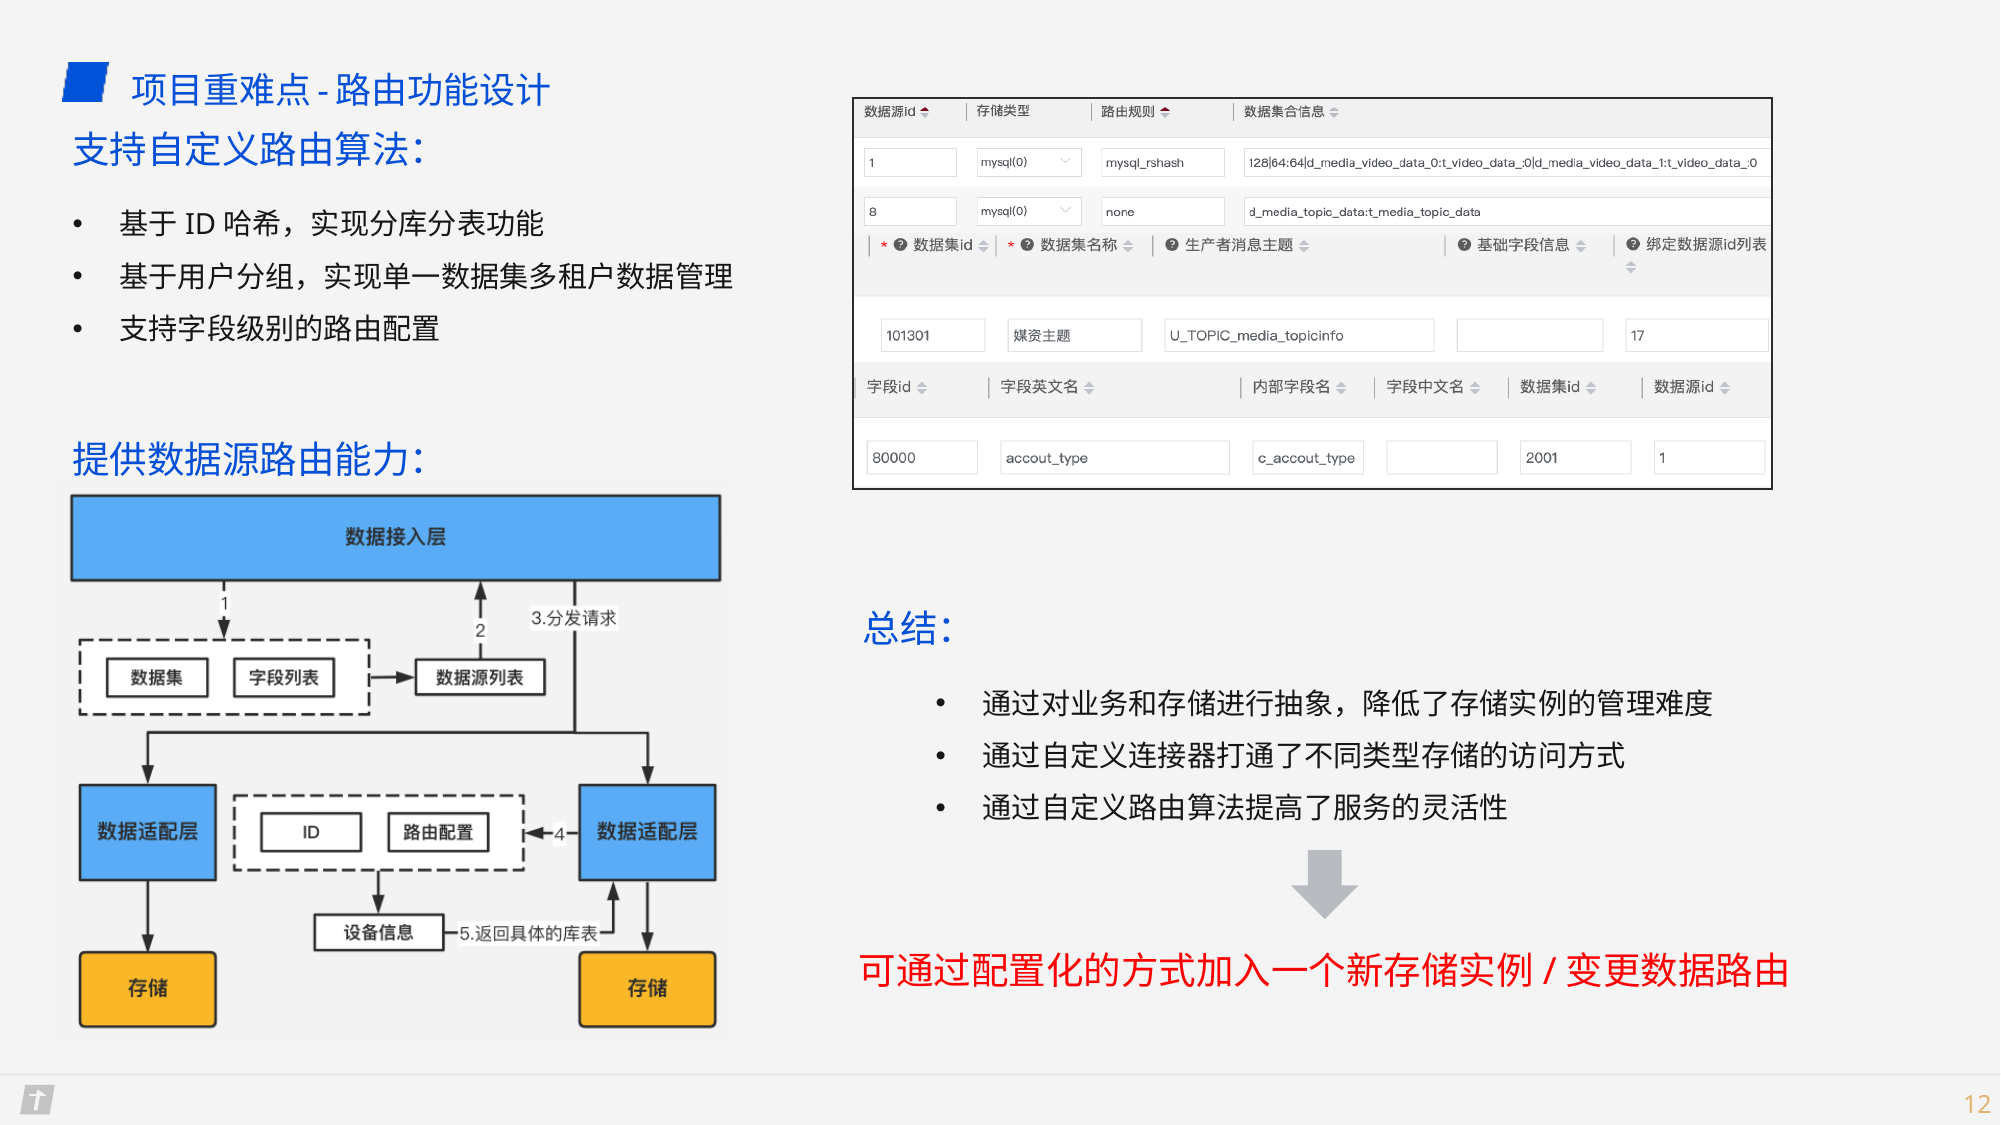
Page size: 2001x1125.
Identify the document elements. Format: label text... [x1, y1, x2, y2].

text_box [853, 98, 1773, 490]
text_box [847, 597, 1803, 1001]
text_box 支持自定义路由算法： [57, 118, 462, 179]
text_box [55, 62, 116, 102]
text_box 基于ID哈希，实现分库分表功能 基于用户分组，实现单一数据集多租户数据管理 支持字段级别的路由配置 [57, 180, 749, 353]
title 项目重难点-路由功能设计 [122, 67, 958, 120]
slide_number 12 [0, 1079, 2000, 1125]
picture [55, 479, 733, 1041]
text_box 提供数据源路由能力： [57, 428, 462, 479]
